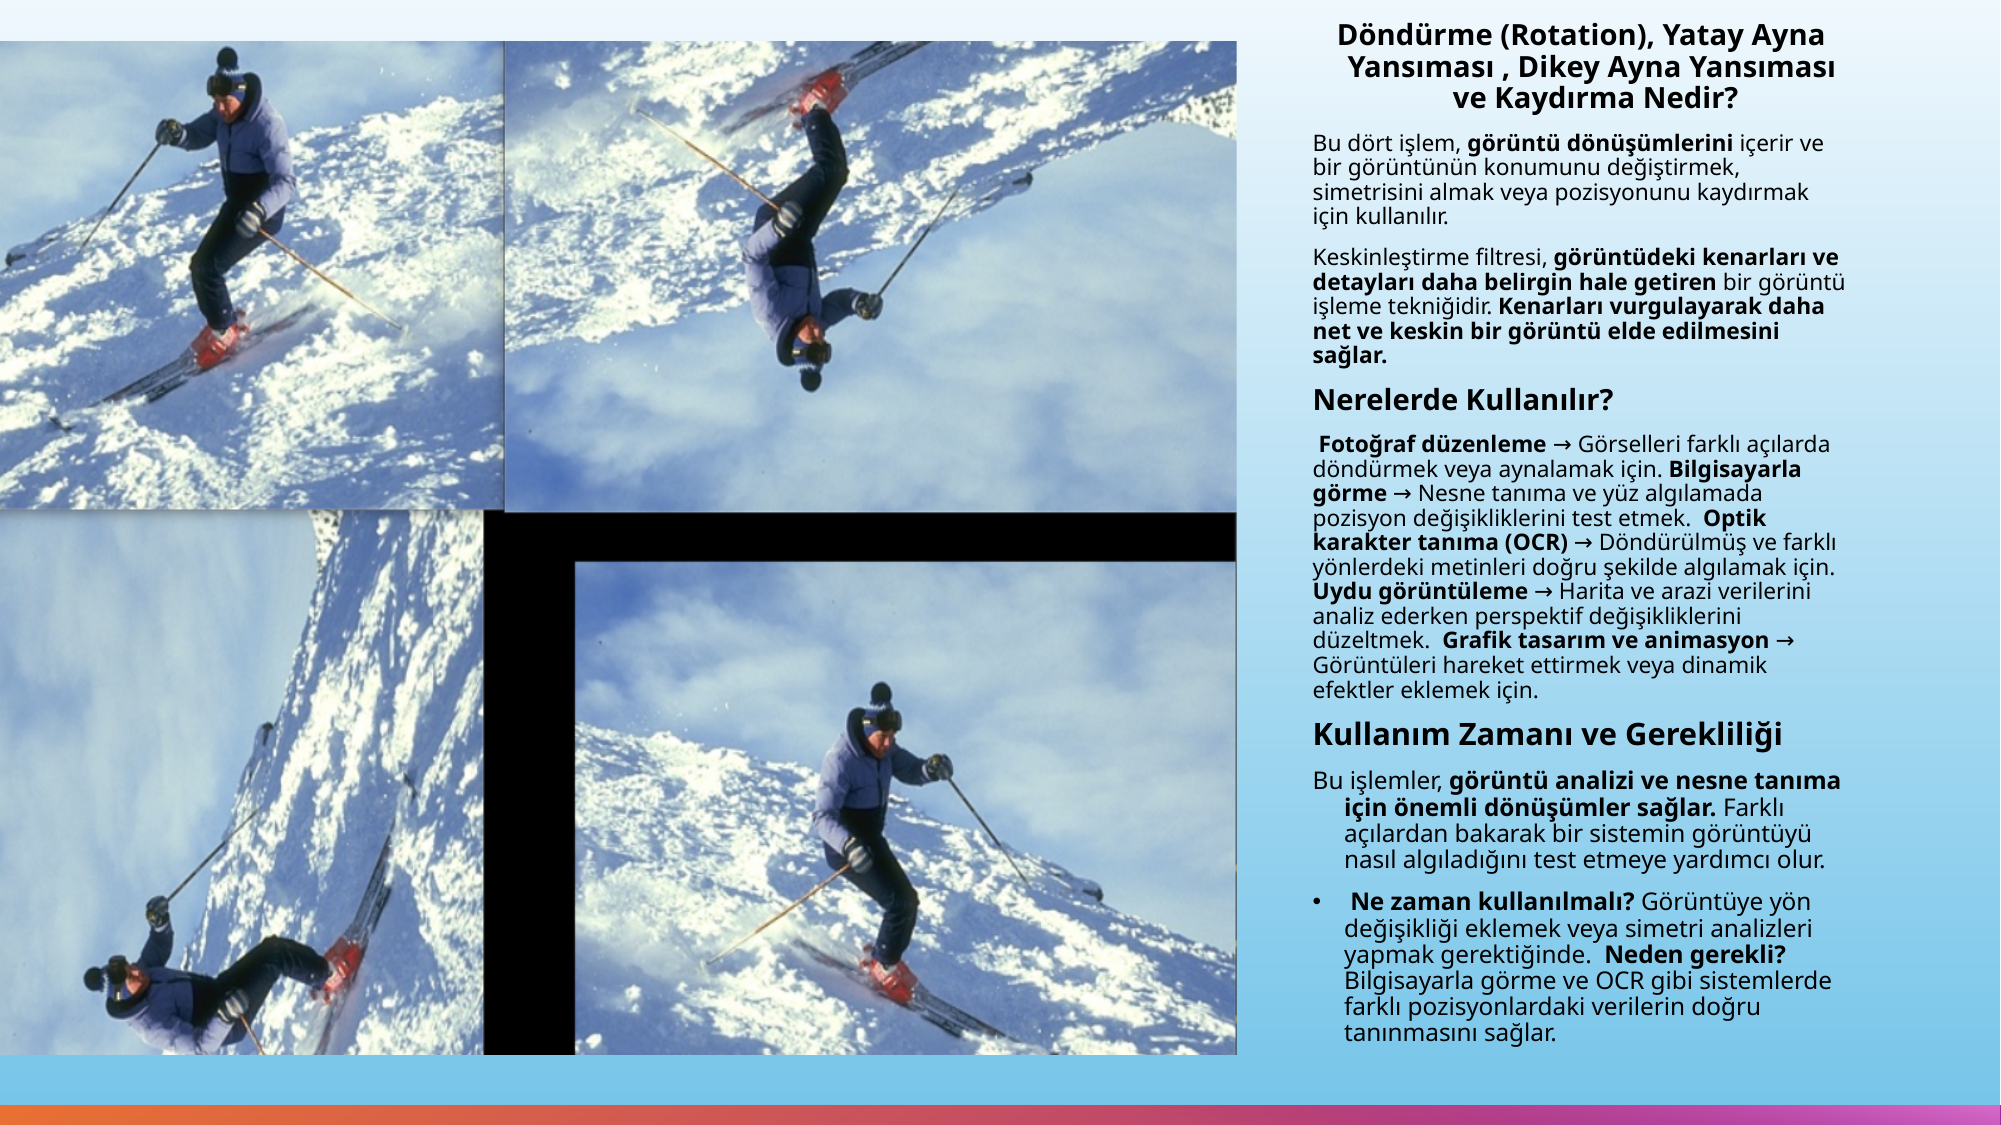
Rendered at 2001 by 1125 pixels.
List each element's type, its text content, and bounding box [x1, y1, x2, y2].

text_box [0, 1104, 2000, 1125]
list Döndürme (Rotation), Yatay Ayna Yansıması , Dikey Ayna Yansıması ve Kaydırma Nedir? Bu dört işlem, görüntü dönüşümlerini içerir ve bir görüntünün konumunu değiştirmek, simetrisini almak veya pozisyonunu kaydırmak için kullanılır. Keskinleştirme filtresi, görüntüdeki kenarları ve detayları daha belirgin hale getiren bir görüntü işleme tekniğidir. Kenarları vurgulayarak daha net ve keskin bir görüntü elde edilmesini sağlar. Nerelerde Kullanılır? Fotoğraf düzenleme → Görselleri farklı açılarda döndürmek veya aynalamak için. Bilgisayarla görme → Nesne tanıma ve yüz algılamada pozisyon değişikliklerini test etmek. Optik karakter tanıma (OCR) → Döndürülmüş ve farklı yönlerdeki metinleri doğru şekilde algılamak için. Uydu görüntüleme → Harita ve arazi verilerini analiz ederken perspektif değişikliklerini düzeltmek. Grafik tasarım ve animasyon → Görüntüleri hareket ettirmek veya dinamik efektler eklemek için. Kullanım Zamanı ve Gerekliliği Bu işlemler, görüntü analizi ve nesne tanıma için önemli dönüşümler sağlar. Farklı açılardan bakarak bir sistemin görüntüyü nasıl algıladığını test etmeye yardımcı olur. Ne zaman kullanılmalı? Görüntüye yön değişikliği eklemek veya simetri analizleri yapmak gerektiğinde. Neden gerekli? Bilgisayarla görme ve OCR gibi sistemlerde farklı pozisyonlardaki verilerin doğru tanınmasını sağlar. [1297, 13, 1863, 1077]
picture [0, 40, 1238, 1056]
